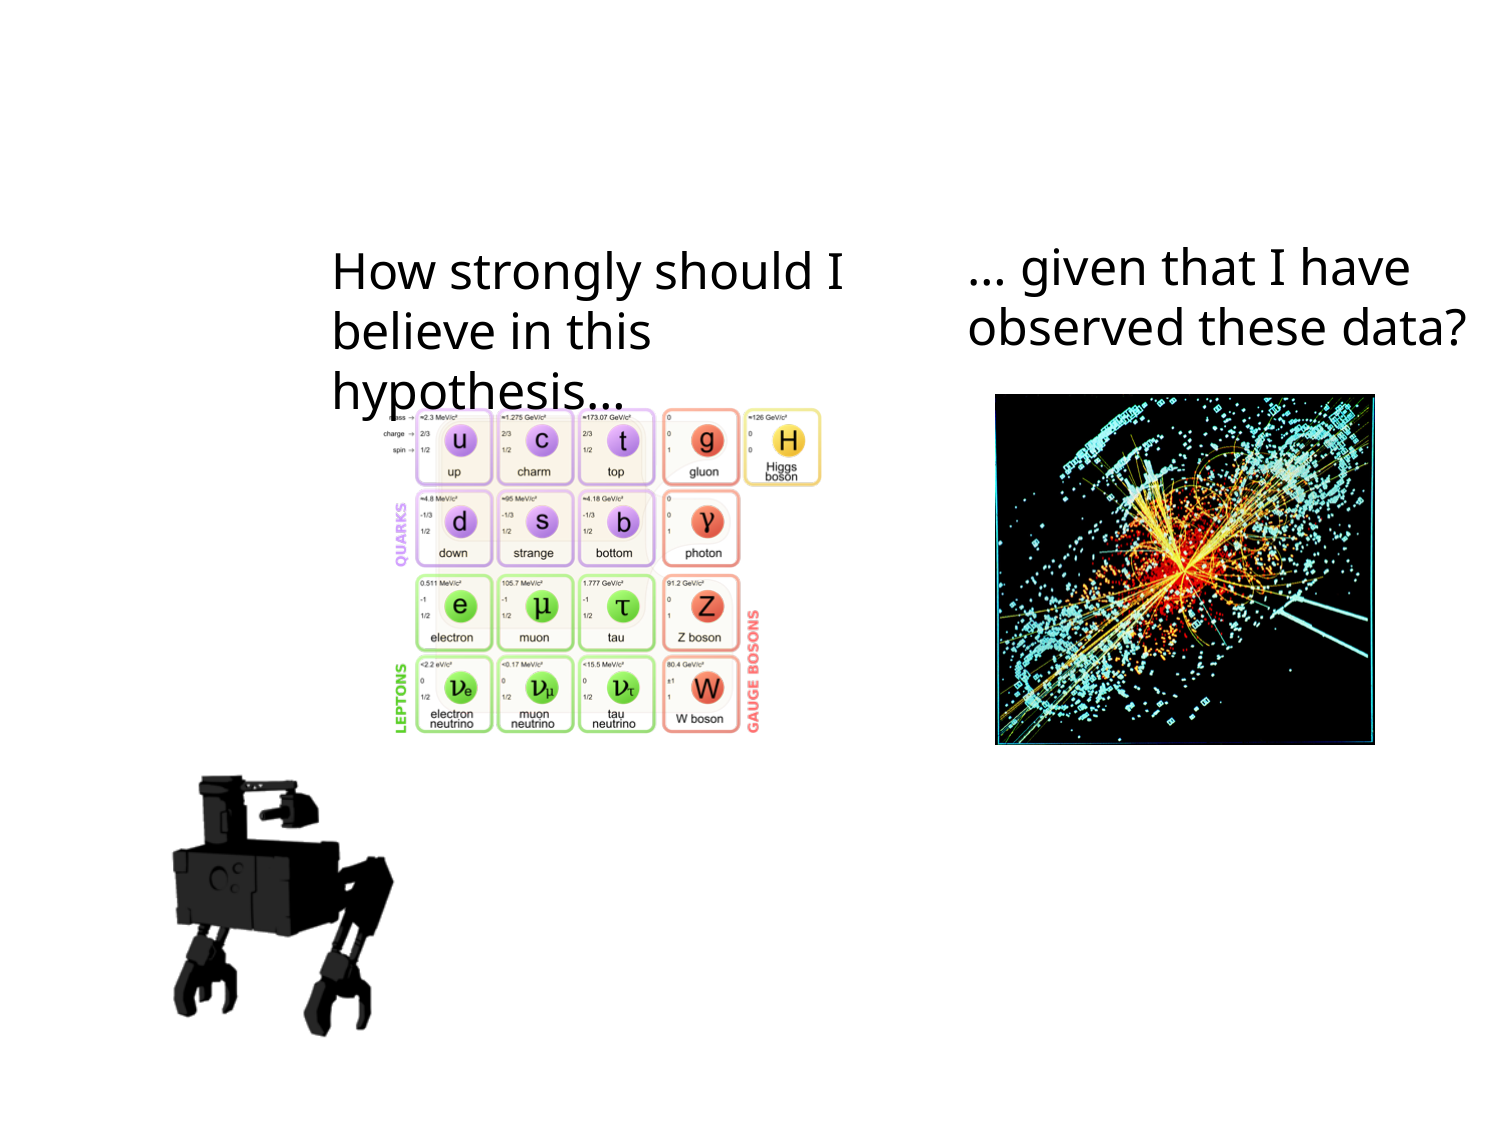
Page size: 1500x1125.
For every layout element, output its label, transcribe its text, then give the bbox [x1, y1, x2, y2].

picture [149, 402, 825, 1064]
text_box … given that I have observed these data? [952, 227, 1500, 363]
picture [995, 393, 1375, 745]
text_box How strongly should I believe in this hypothesis… [316, 232, 953, 428]
